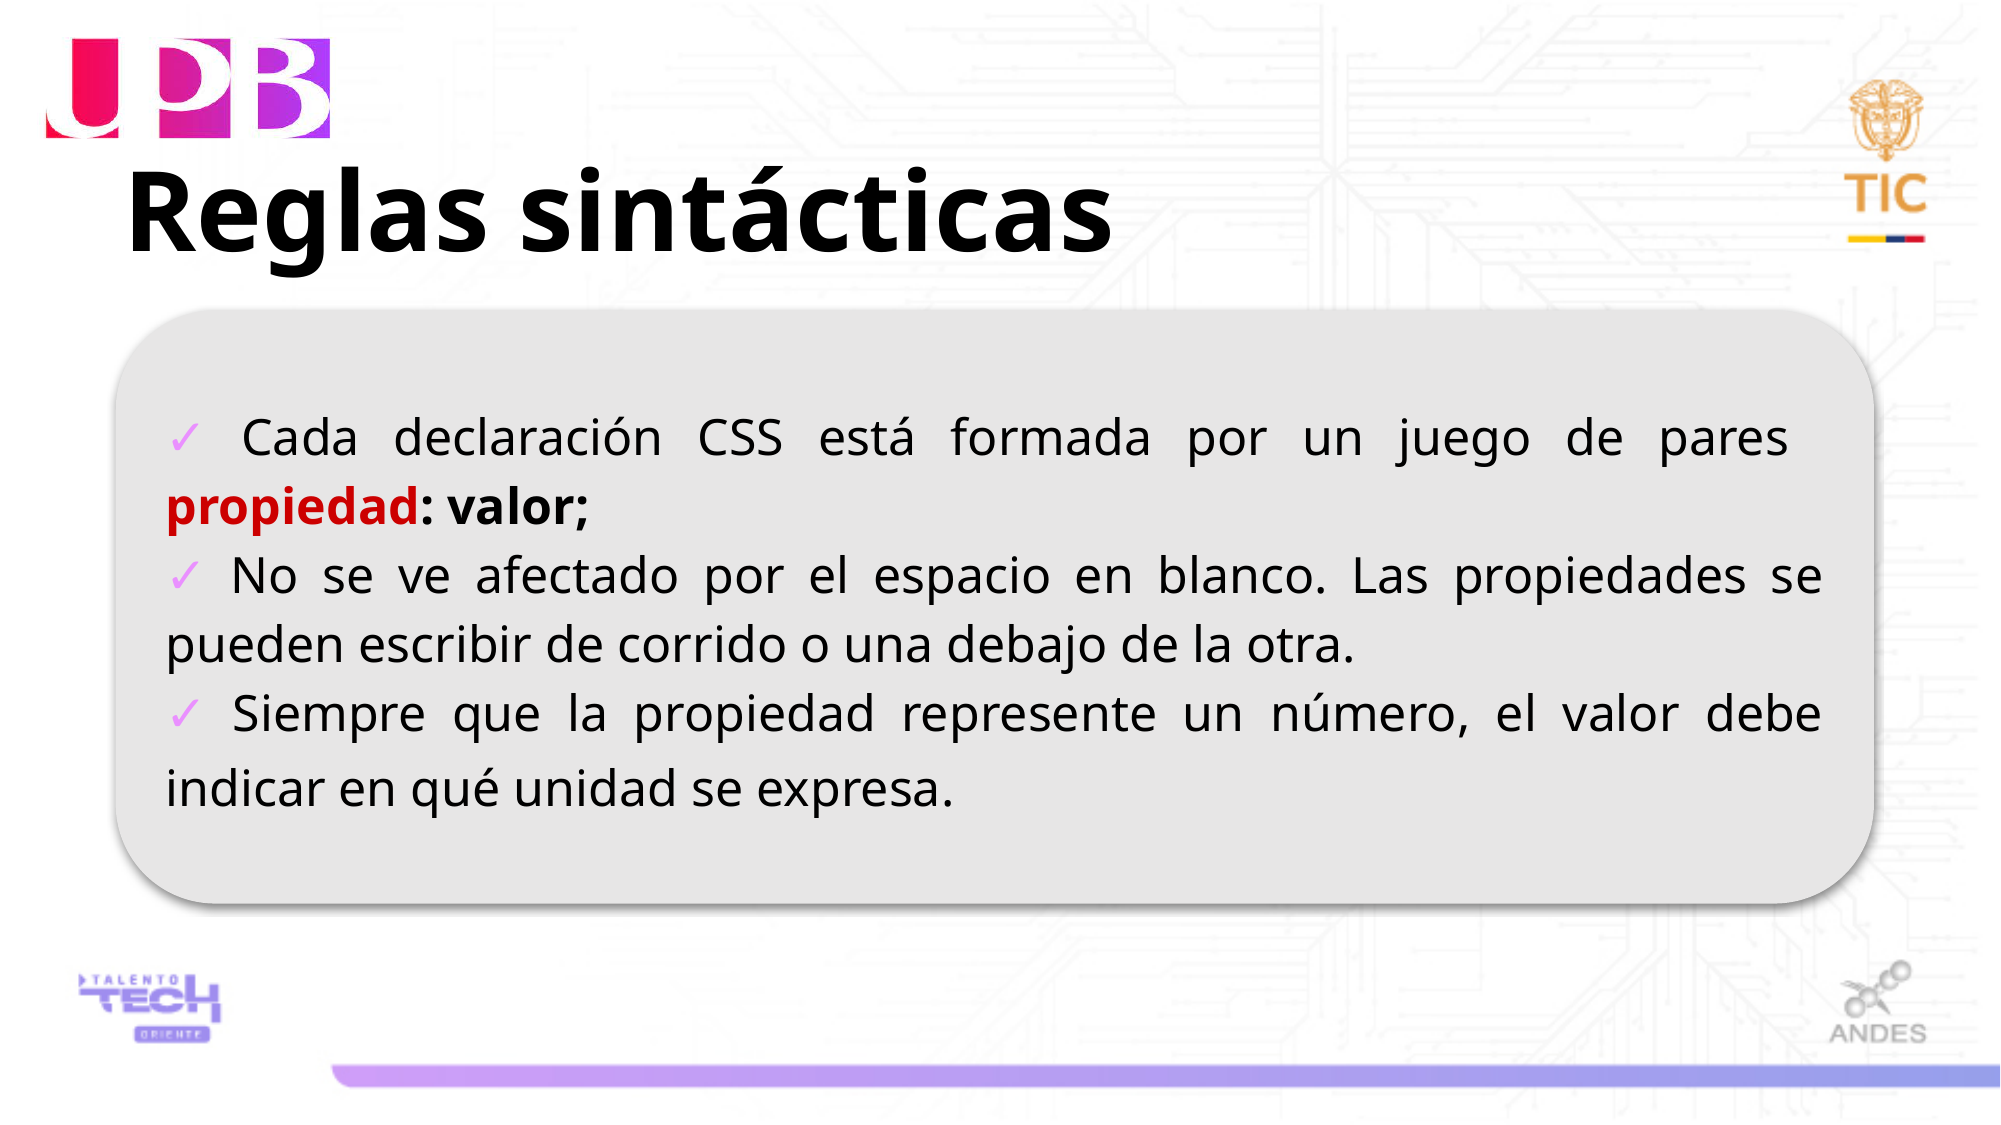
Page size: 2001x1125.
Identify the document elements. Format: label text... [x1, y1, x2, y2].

text_box Reglas sintácticas [103, 135, 1885, 296]
picture [0, 0, 2001, 1125]
text_box ✓ Cada declaración CSS está formada por un juego de pares propiedad: valor; ✓ No se ve afectado por el espacio en blanco. Las propiedades se pueden escribir de corrido o una debajo de la otra. ✓ Siempre que la propiedad represente un número, el valor debe indicar en qué unidad se expresa. [116, 311, 1874, 903]
